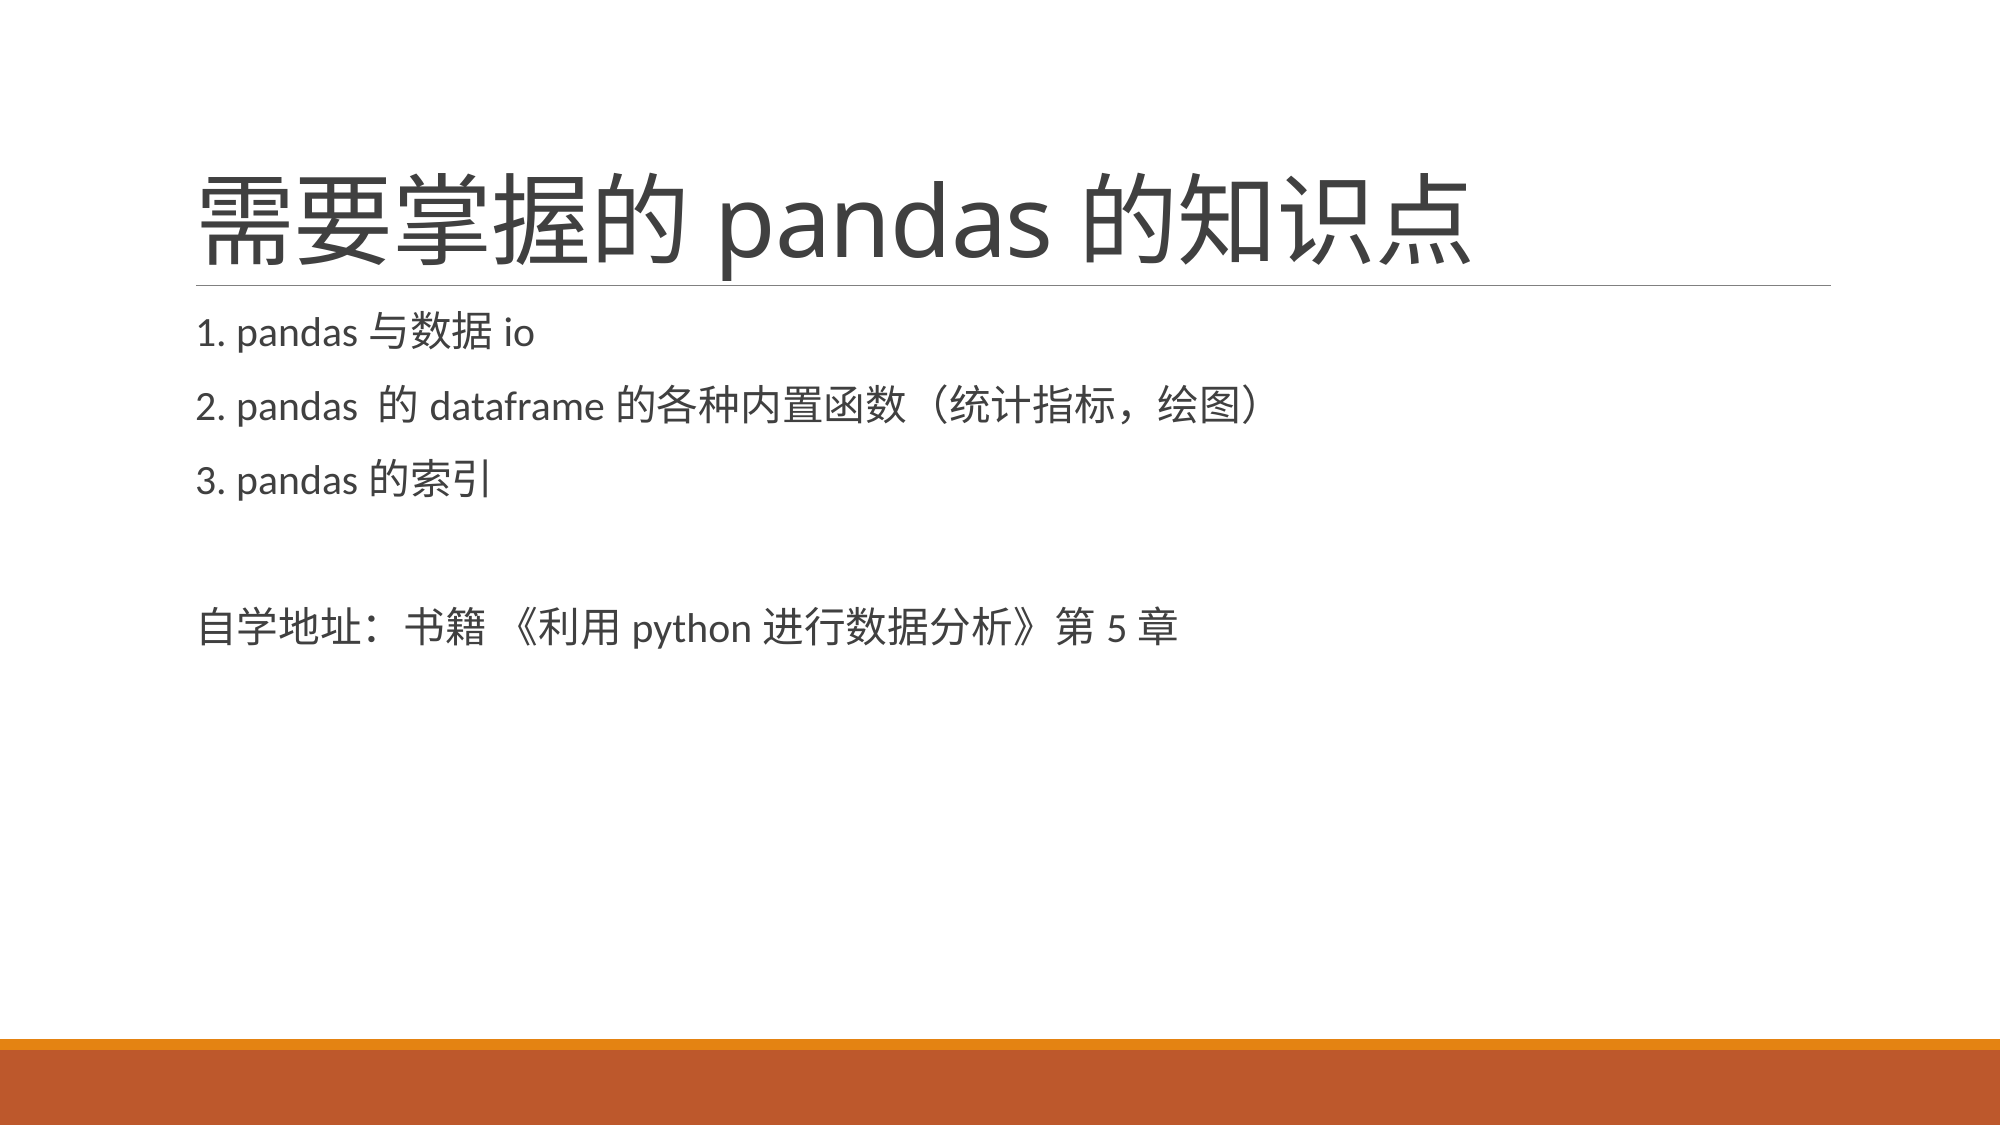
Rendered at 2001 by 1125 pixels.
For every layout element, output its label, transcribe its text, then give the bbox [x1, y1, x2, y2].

list 1. pandas与数据io 2. pandas 的dataframe的各种内置函数（统计指标，绘图） 3. pandas的索引 自学地址：书籍 《利用python进行数据分析》第5章 [180, 302, 1830, 963]
title 需要掌握的pandas的知识点 [180, 47, 1830, 285]
